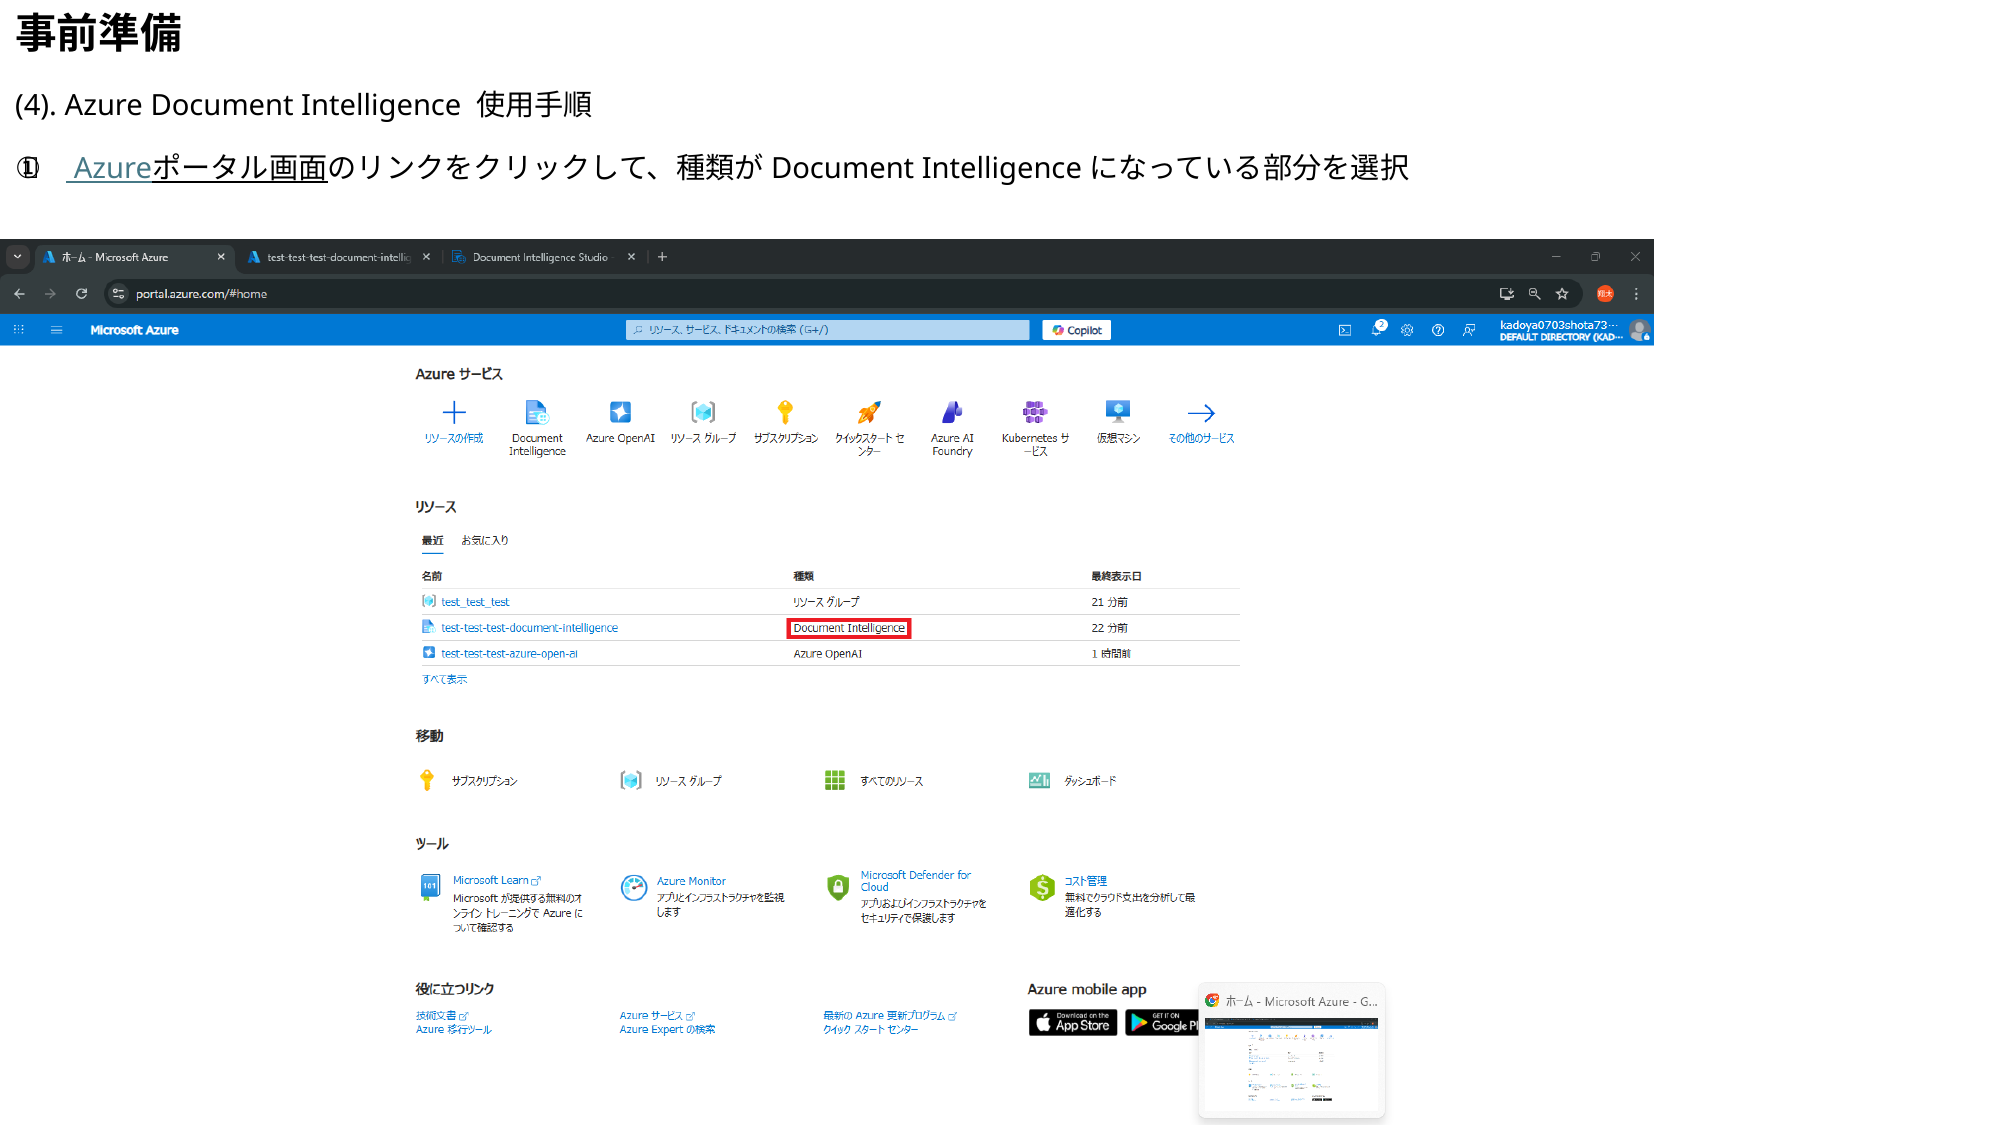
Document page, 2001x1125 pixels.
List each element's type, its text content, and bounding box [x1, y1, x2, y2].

picture [0, 238, 1655, 1125]
text_box ⑯ ① Azureポータル画面のリンクをクリックして、種類がDocument Intelligenceになっている部分を選択 [0, 141, 2000, 1125]
text_box (4). Azure Document Intelligence 使用手順 [0, 70, 2000, 141]
title 事前準備 [0, 0, 2000, 70]
